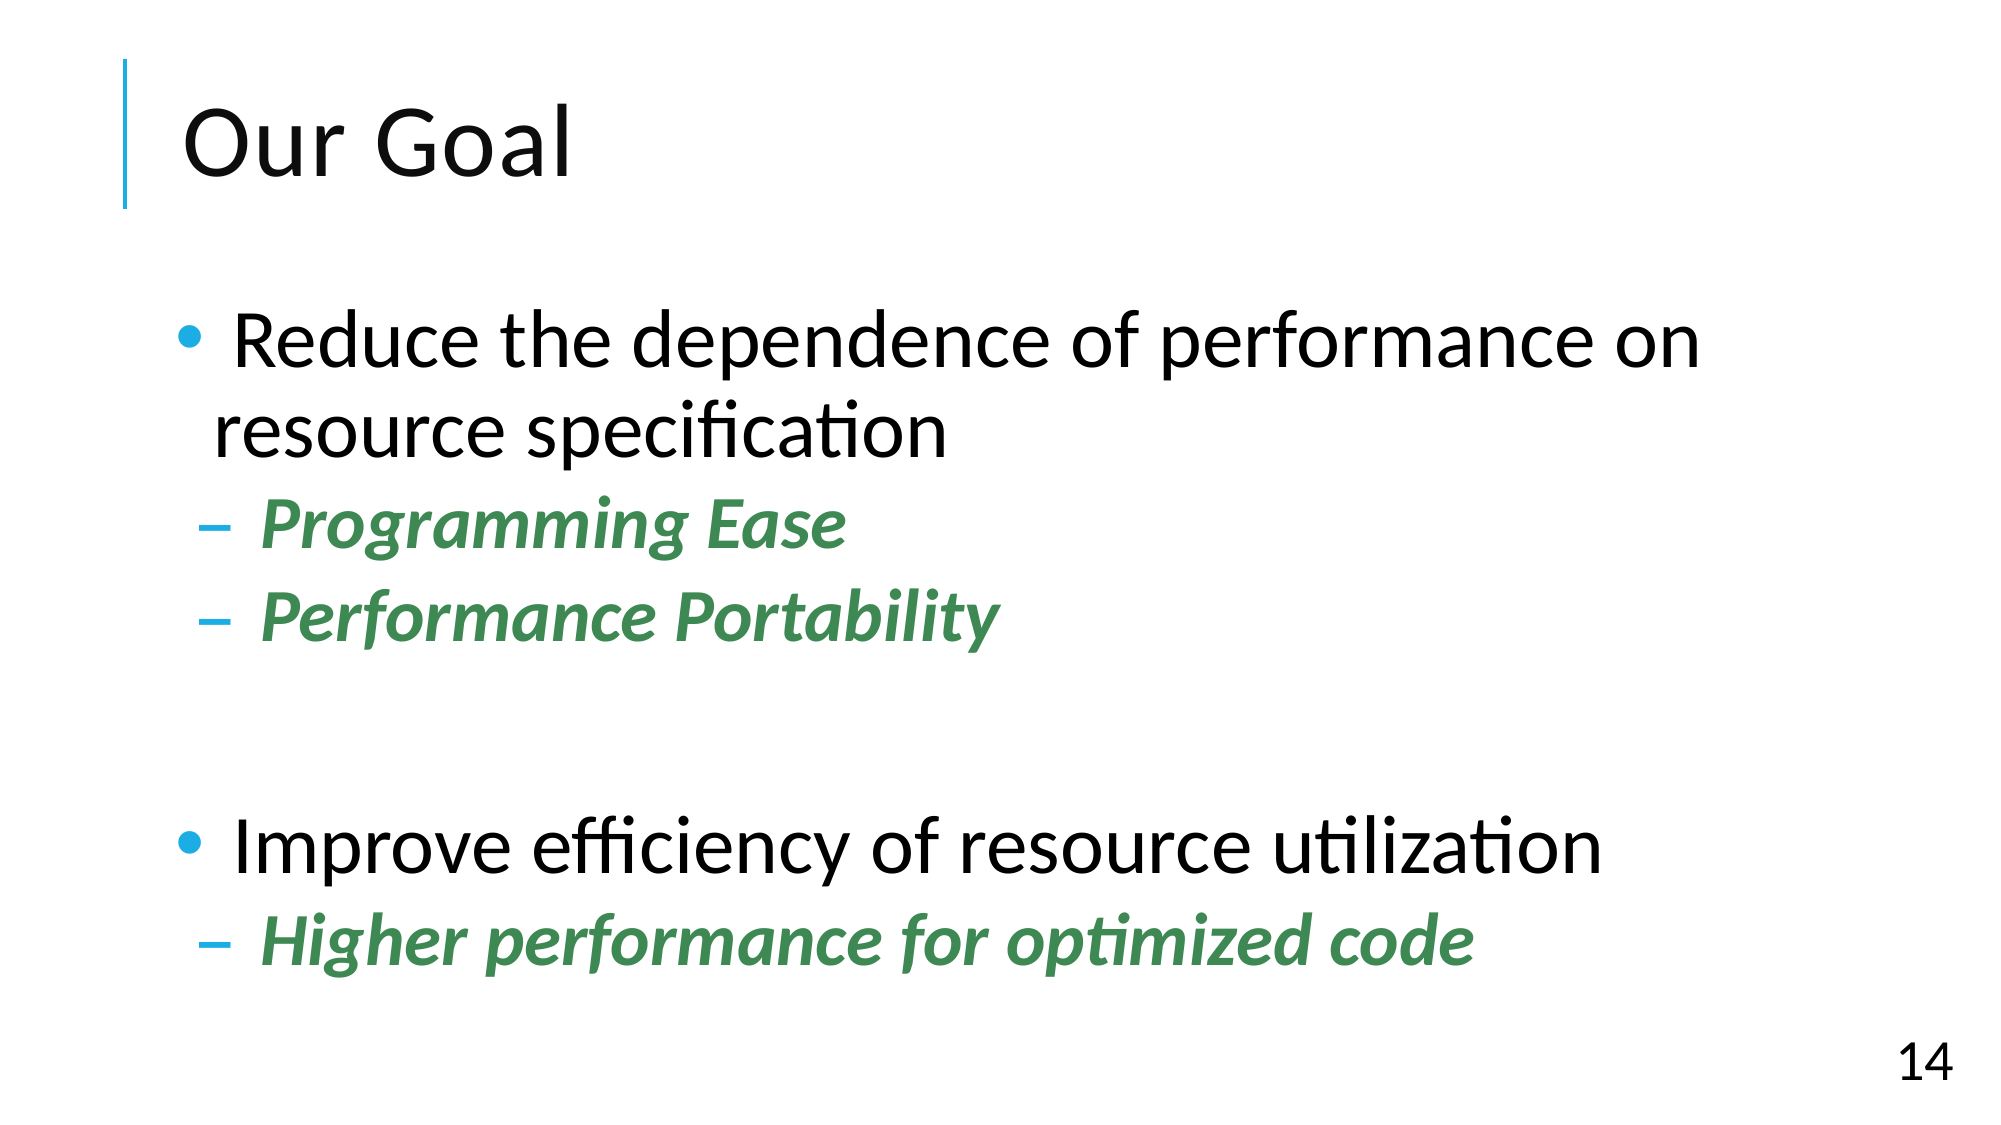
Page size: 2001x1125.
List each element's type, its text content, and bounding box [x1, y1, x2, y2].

title Our Goal [168, 23, 1763, 270]
list Reduce the dependence of performance on resource specification Programming Ease Performance Portability Improve efficiency of resource utilization Higher performance for optimized code [168, 288, 1778, 1035]
slide_number 14 [1777, 1014, 1969, 1107]
